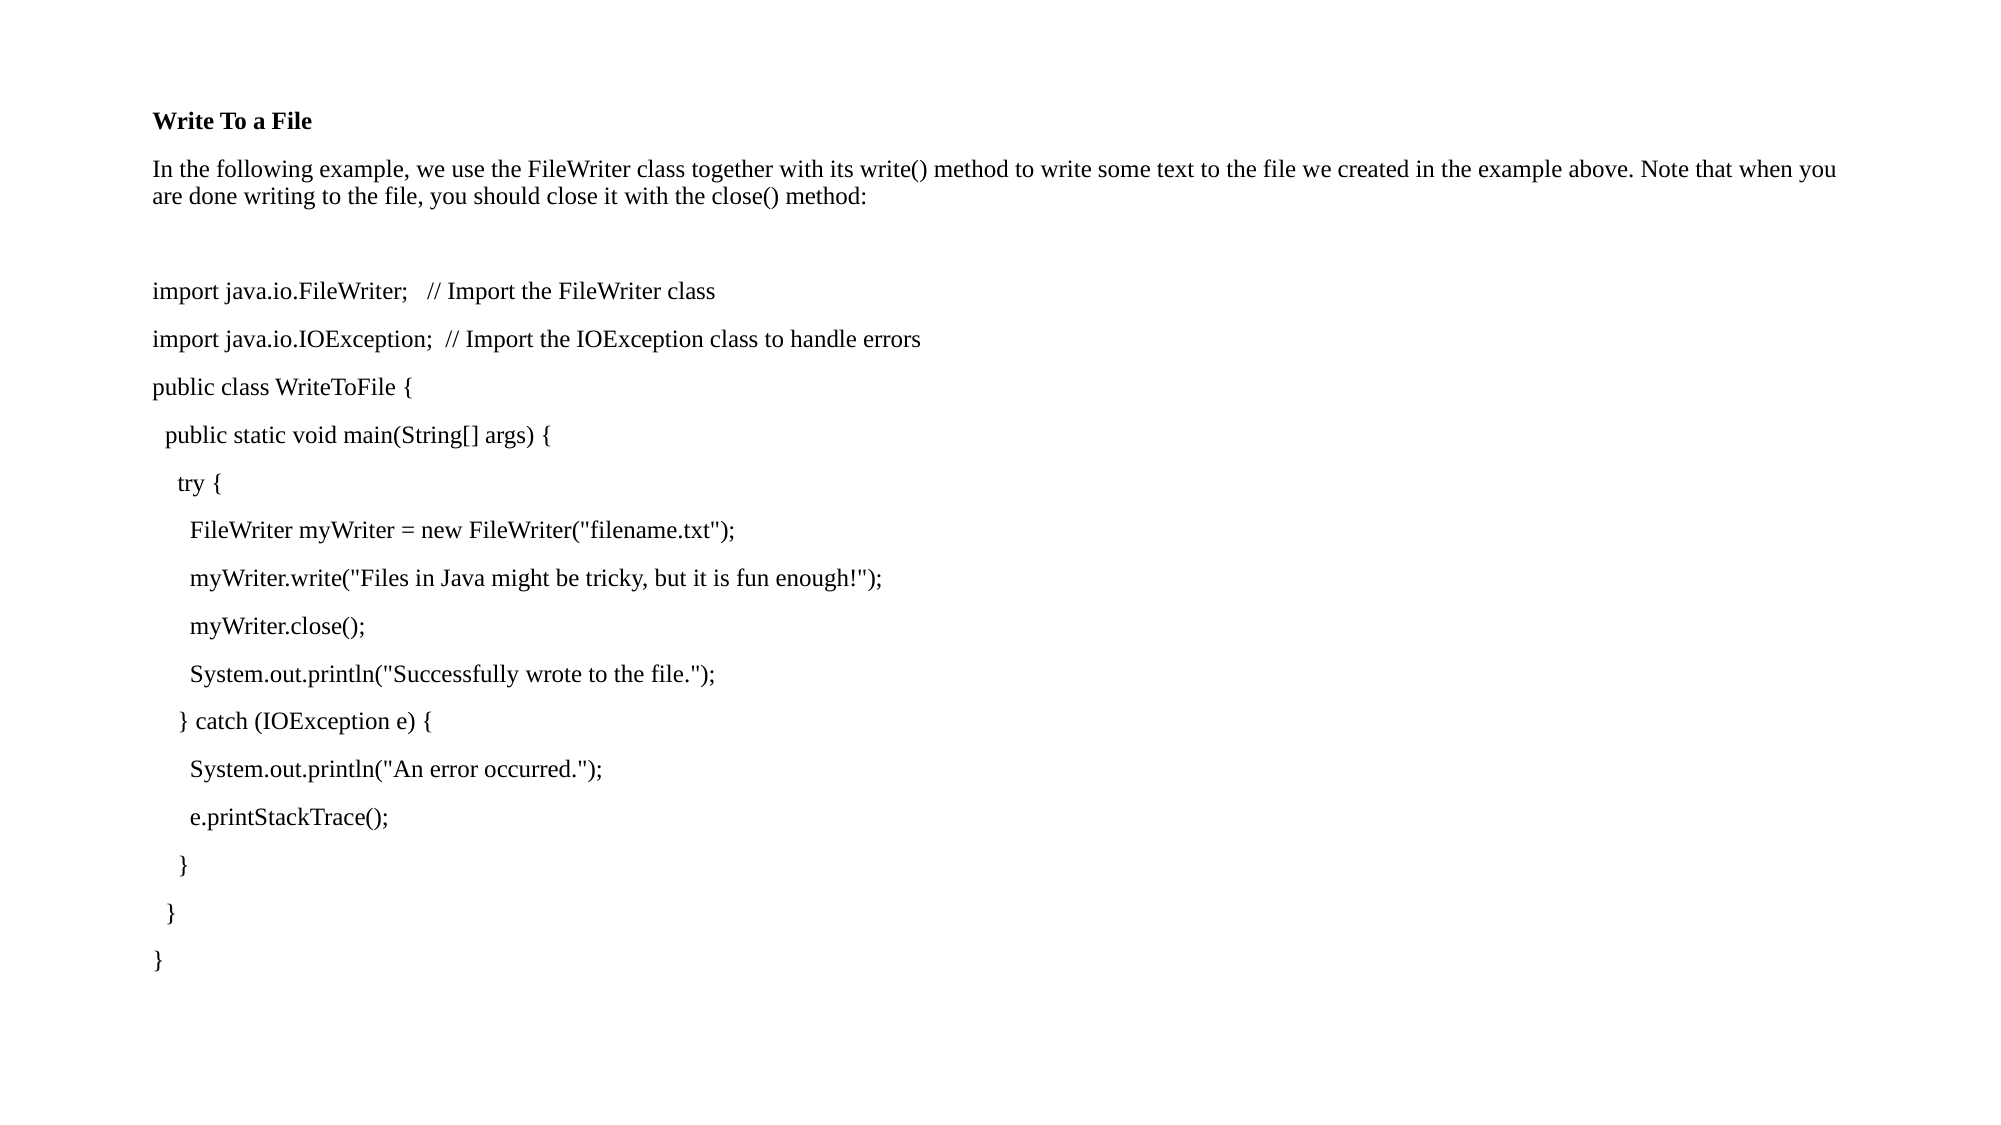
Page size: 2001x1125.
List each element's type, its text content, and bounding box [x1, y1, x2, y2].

list Write To a File In the following example, we use the FileWriter class together with its write() method to write some text to the file we created in the example above. Note that when you are done writing to the file, you should close it with the close() method: import java.io.FileWriter; // Import the FileWriter class import java.io.IOException; // Import the IOException class to handle errors public class WriteToFile { public static void main(String[] args) { try { FileWriter myWriter = new FileWriter("filename.txt"); myWriter.write("Files in Java might be tricky, but it is fun enough!"); myWriter.close(); System.out.println("Successfully wrote to the file."); } catch (IOException e) { System.out.println("An error occurred."); e.printStackTrace(); } } } [137, 100, 1863, 1023]
